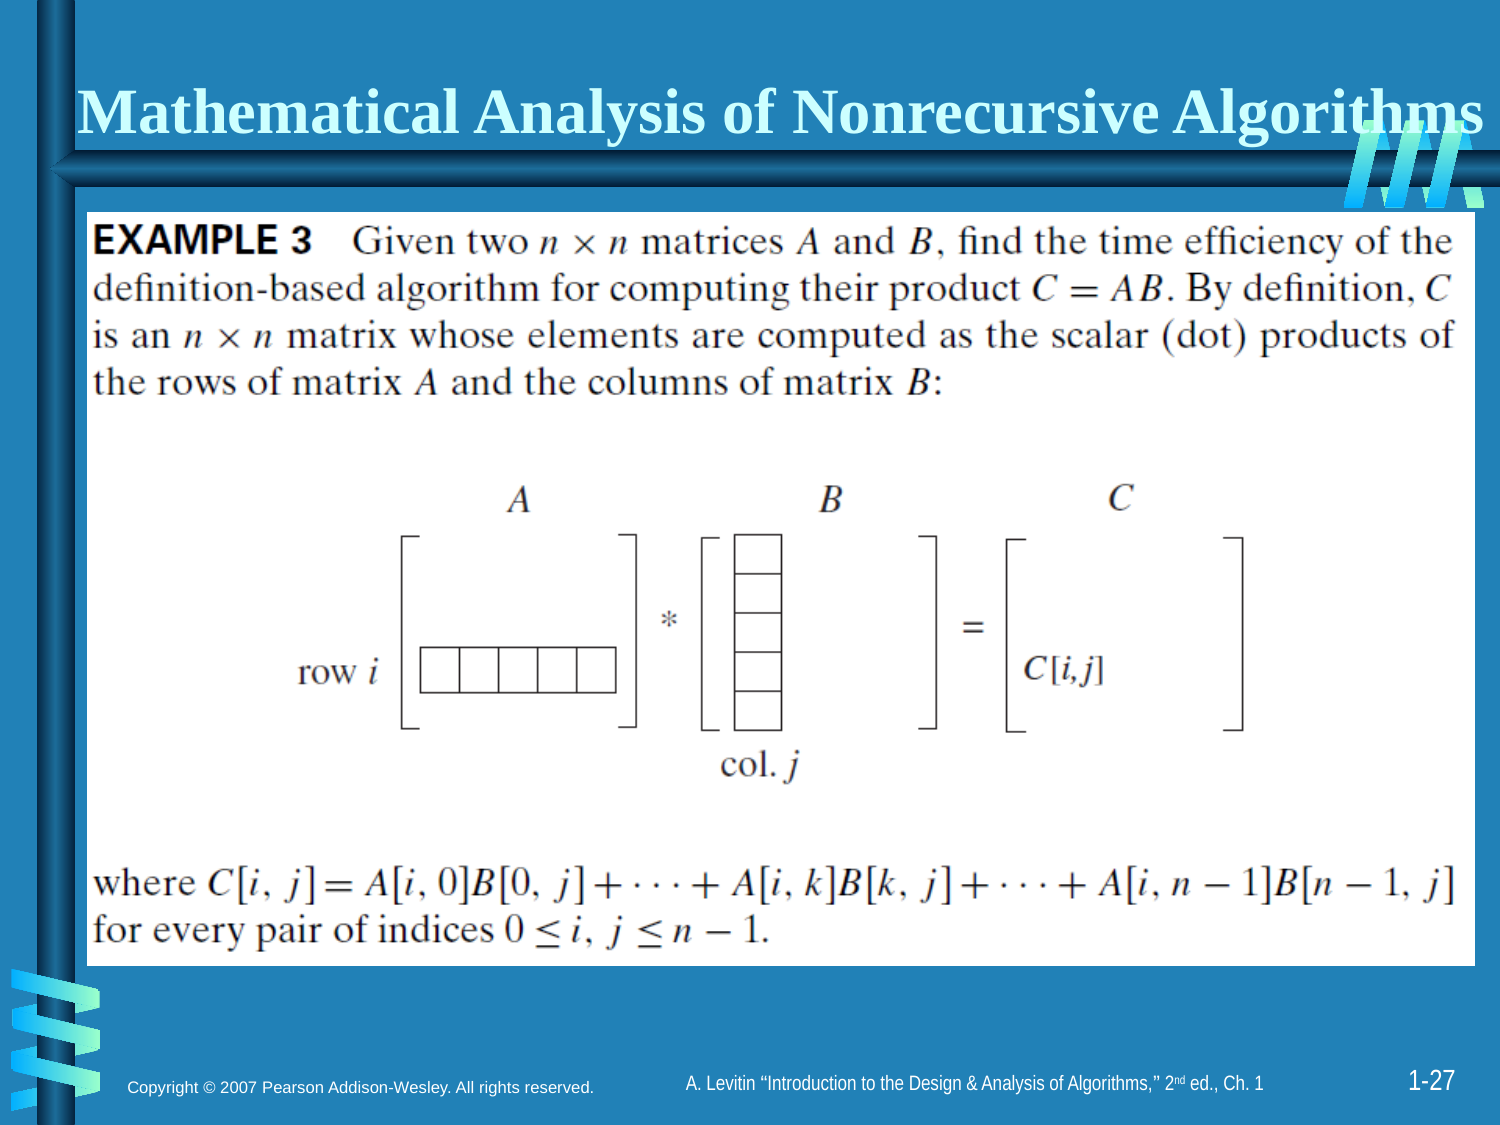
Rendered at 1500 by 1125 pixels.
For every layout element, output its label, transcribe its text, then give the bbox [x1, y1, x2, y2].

picture [87, 212, 1475, 966]
slide_number 1-26 [1158, 1054, 1471, 1105]
text_box Mathematical Analysis of Nonrecursive Algorithms [62, 3, 1500, 154]
